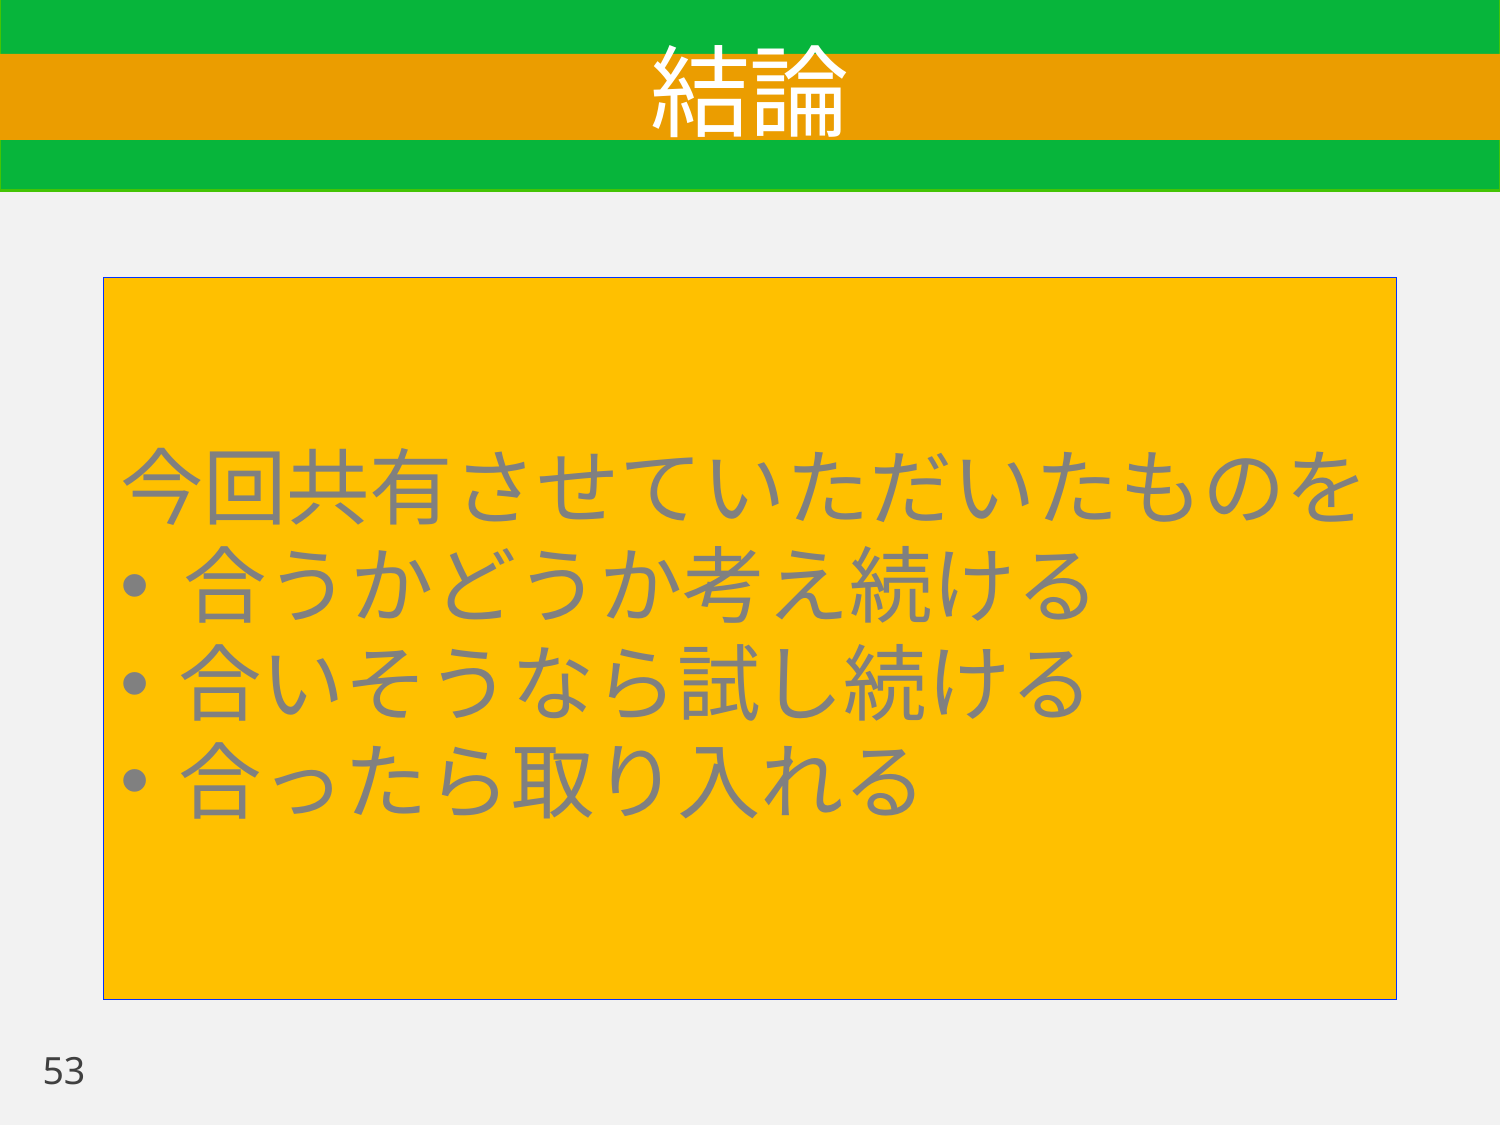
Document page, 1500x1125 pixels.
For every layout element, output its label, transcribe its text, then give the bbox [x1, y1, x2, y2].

title 結論 [0, 53, 1500, 140]
slide_number 53 [27, 1042, 146, 1102]
list 今回共有させていただいたものを 合うかどうか考え続ける 合いそうなら試し続ける 合ったら取り入れる [103, 277, 1397, 1000]
